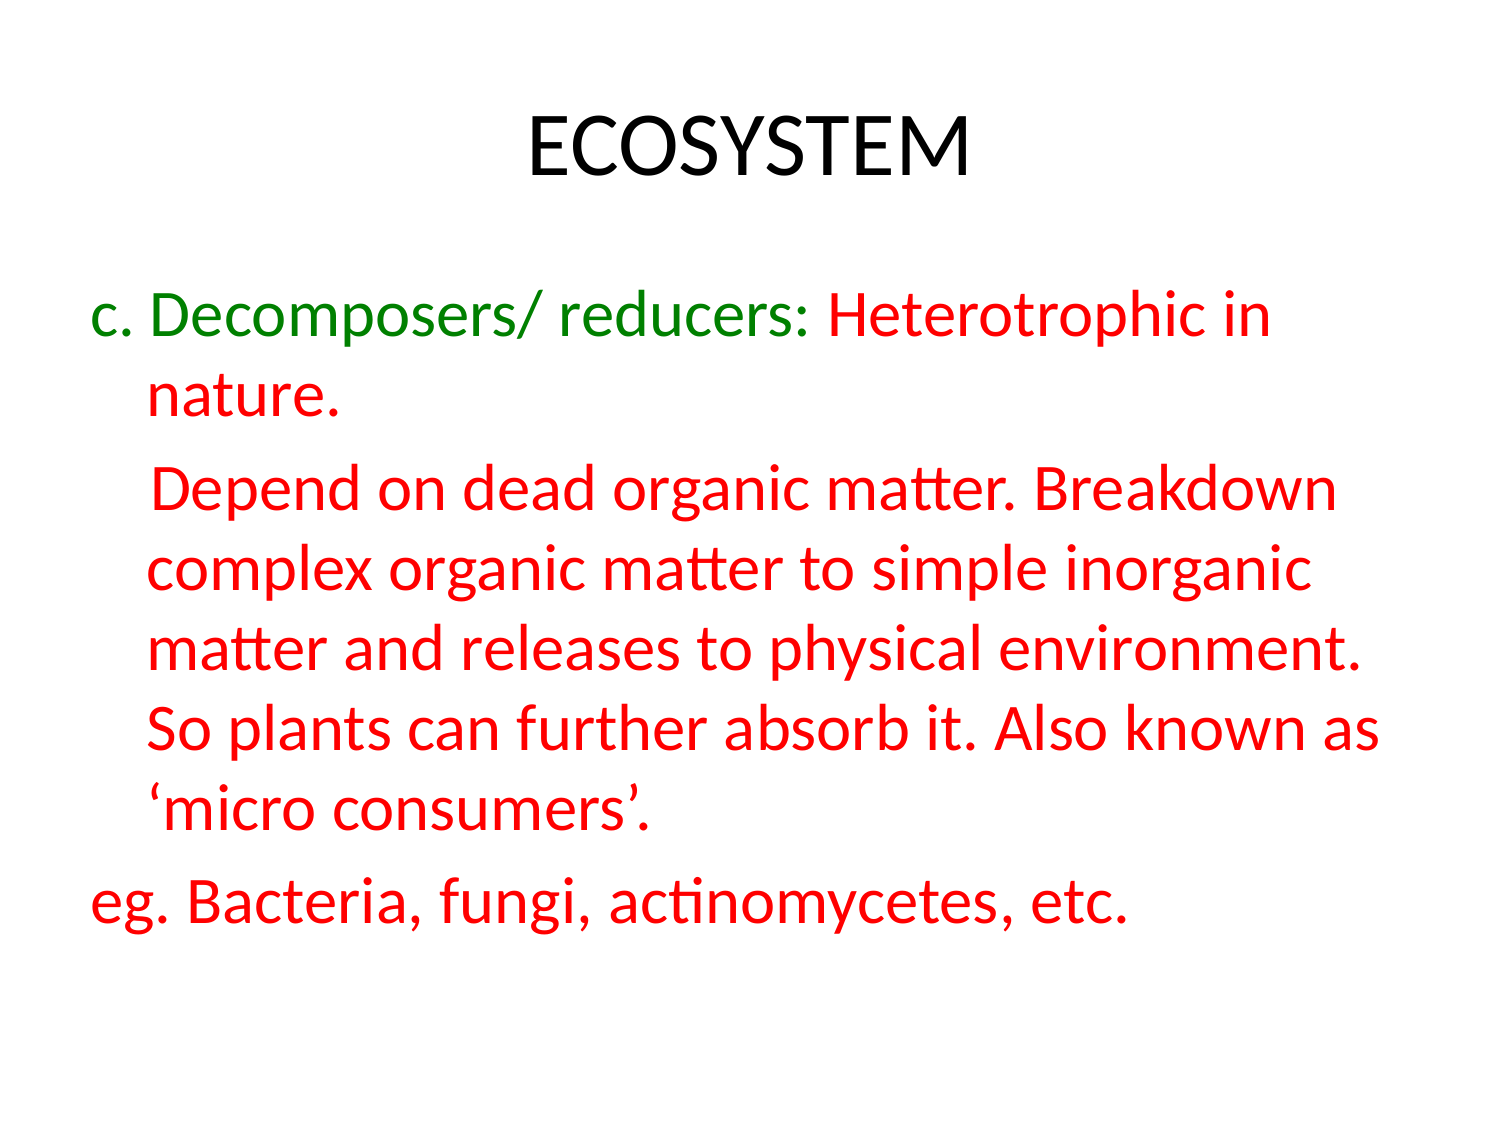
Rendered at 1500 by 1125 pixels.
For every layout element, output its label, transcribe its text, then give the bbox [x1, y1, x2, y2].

title ECOSYSTEM [75, 45, 1425, 233]
list c. Decomposers/ reducers: Heterotrophic in nature. Depend on dead organic matter. Breakdown complex organic matter to simple inorganic matter and releases to physical environment. So plants can further absorb it. Also known as ‘micro consumers’. eg. Bacteria, fungi, actinomycetes, etc. [75, 262, 1425, 1005]
